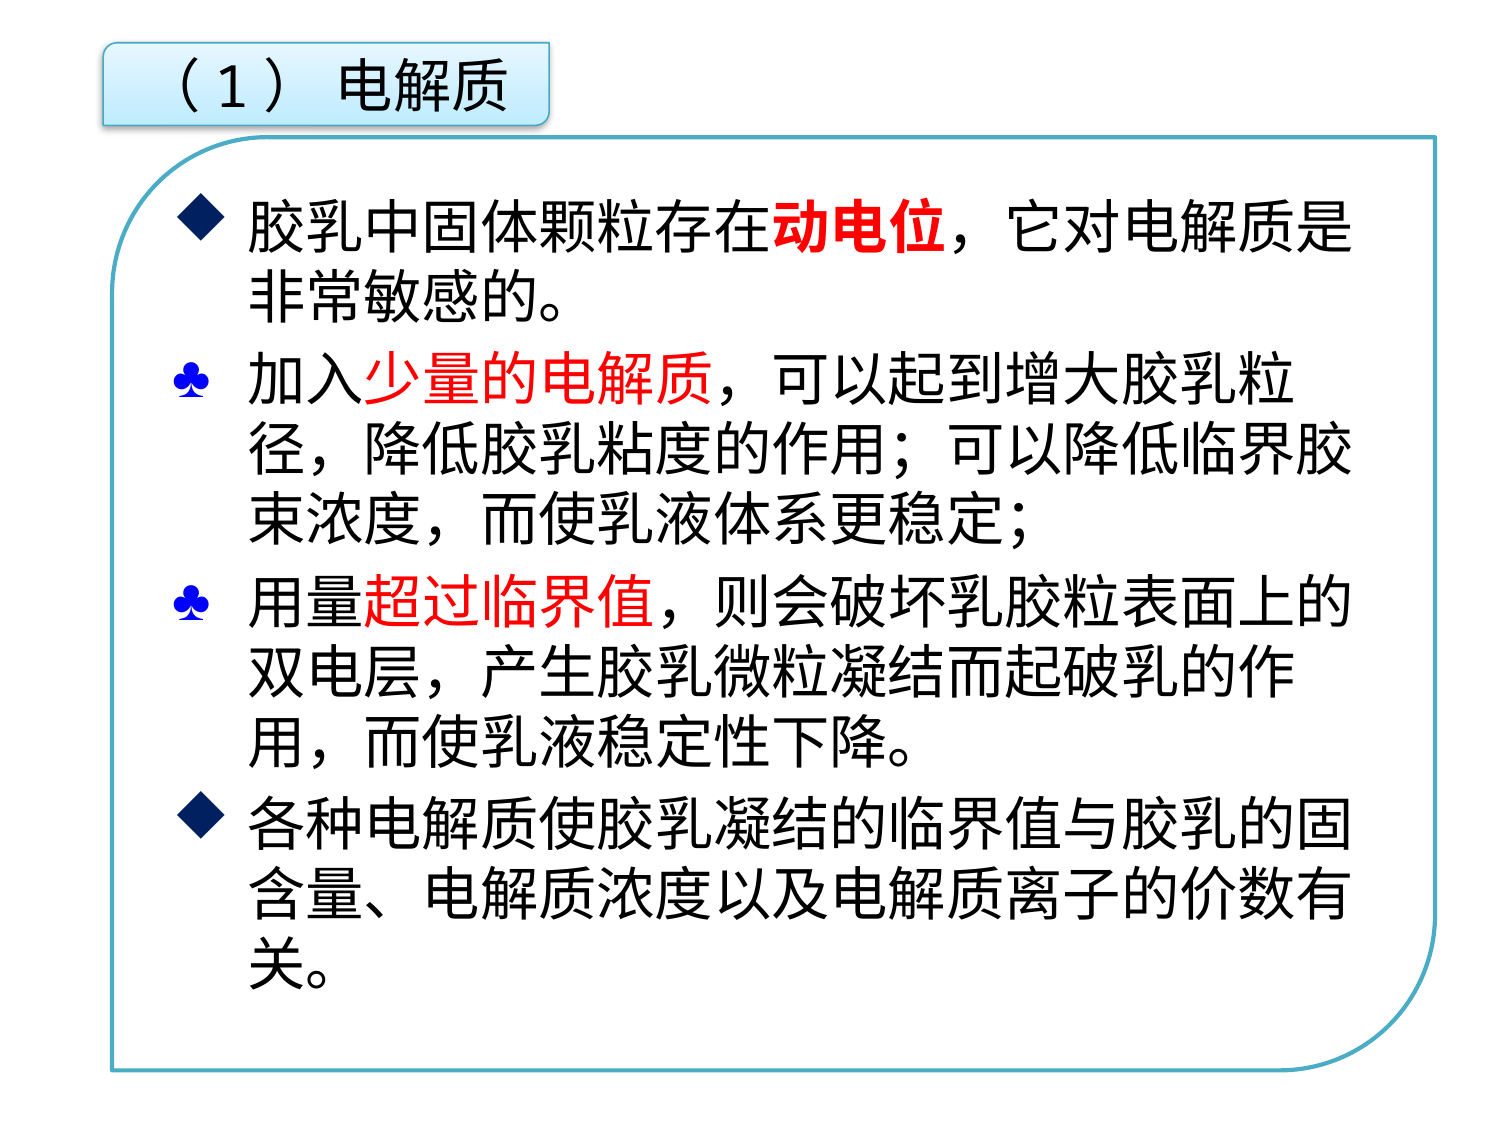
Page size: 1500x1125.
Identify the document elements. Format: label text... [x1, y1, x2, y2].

text_box （1） 电解质 [102, 41, 550, 127]
text_box 胶乳中固体颗粒存在动电位，它对电解质是非常敏感的。 加入少量的电解质，可以起到增大胶乳粒径，降低胶乳粘度的作用；可以降低临界胶束浓度，而使乳液体系更稳定； 用量超过临界值，则会破坏乳胶粒表面上的双电层，产生胶乳微粒凝结而起破乳的作用，而使乳液稳定性下降。 各种电解质使胶乳凝结的临界值与胶乳的固含量、电解质浓度以及电解质离子的价数有关。 [109, 135, 1438, 1073]
